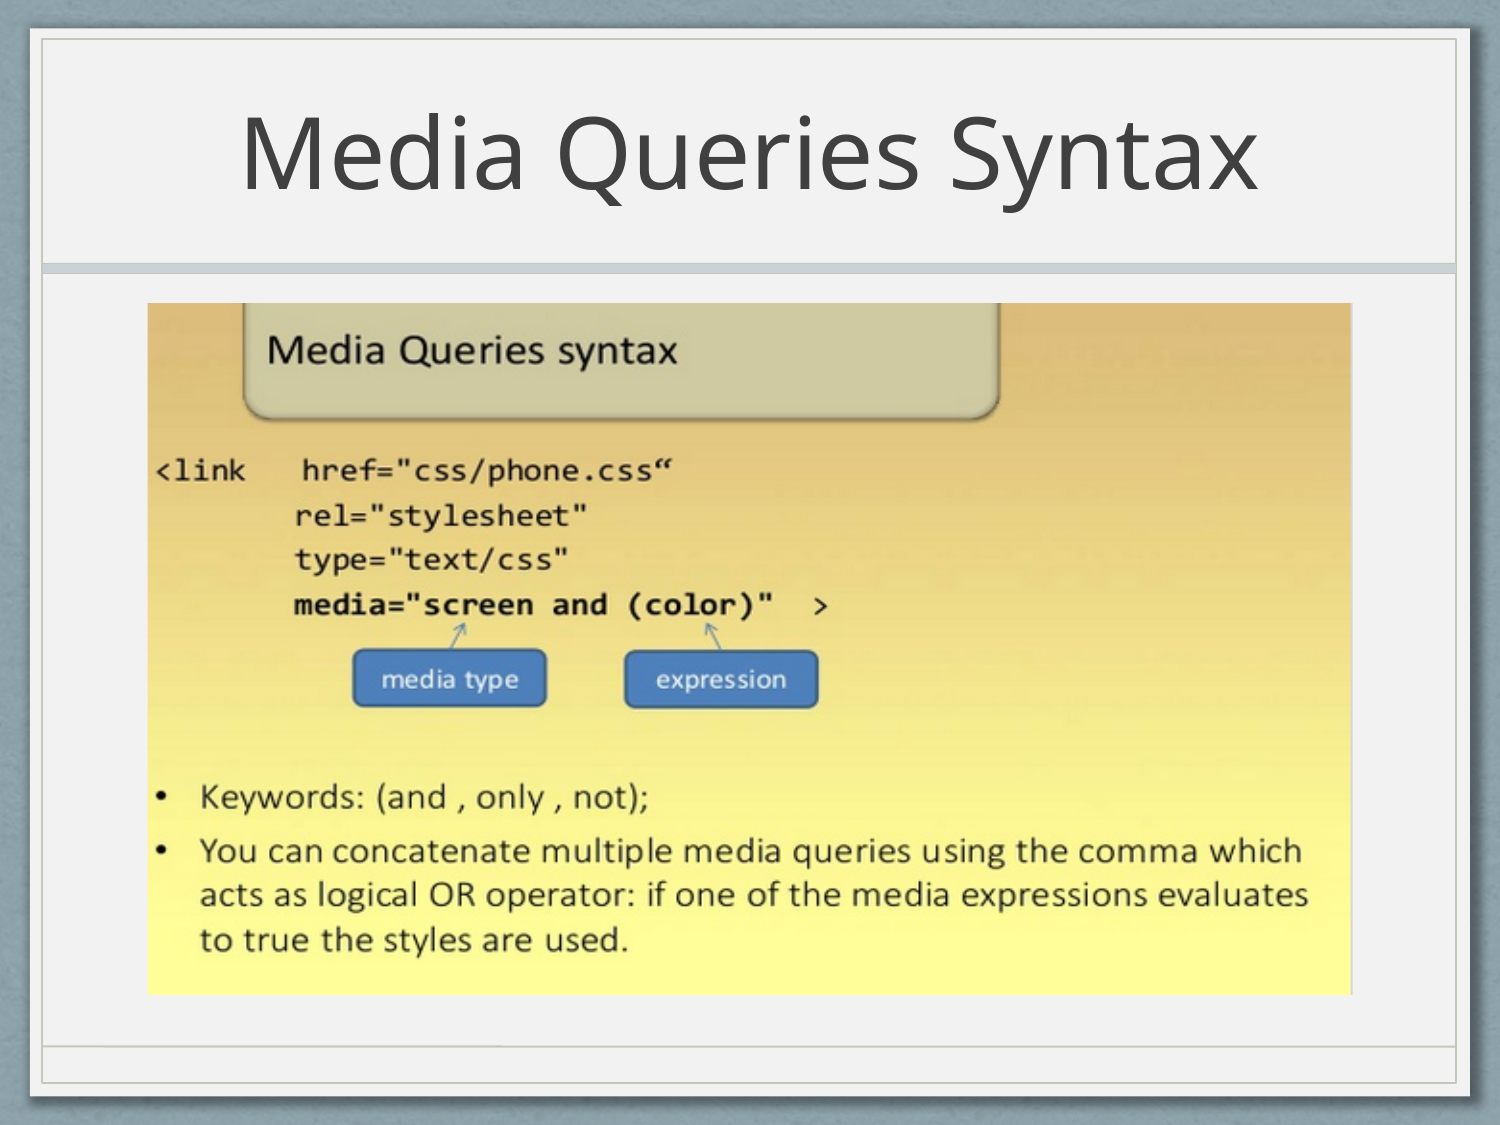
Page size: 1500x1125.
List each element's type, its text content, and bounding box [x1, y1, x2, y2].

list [147, 302, 1354, 996]
title Media Queries Syntax [147, 40, 1353, 260]
